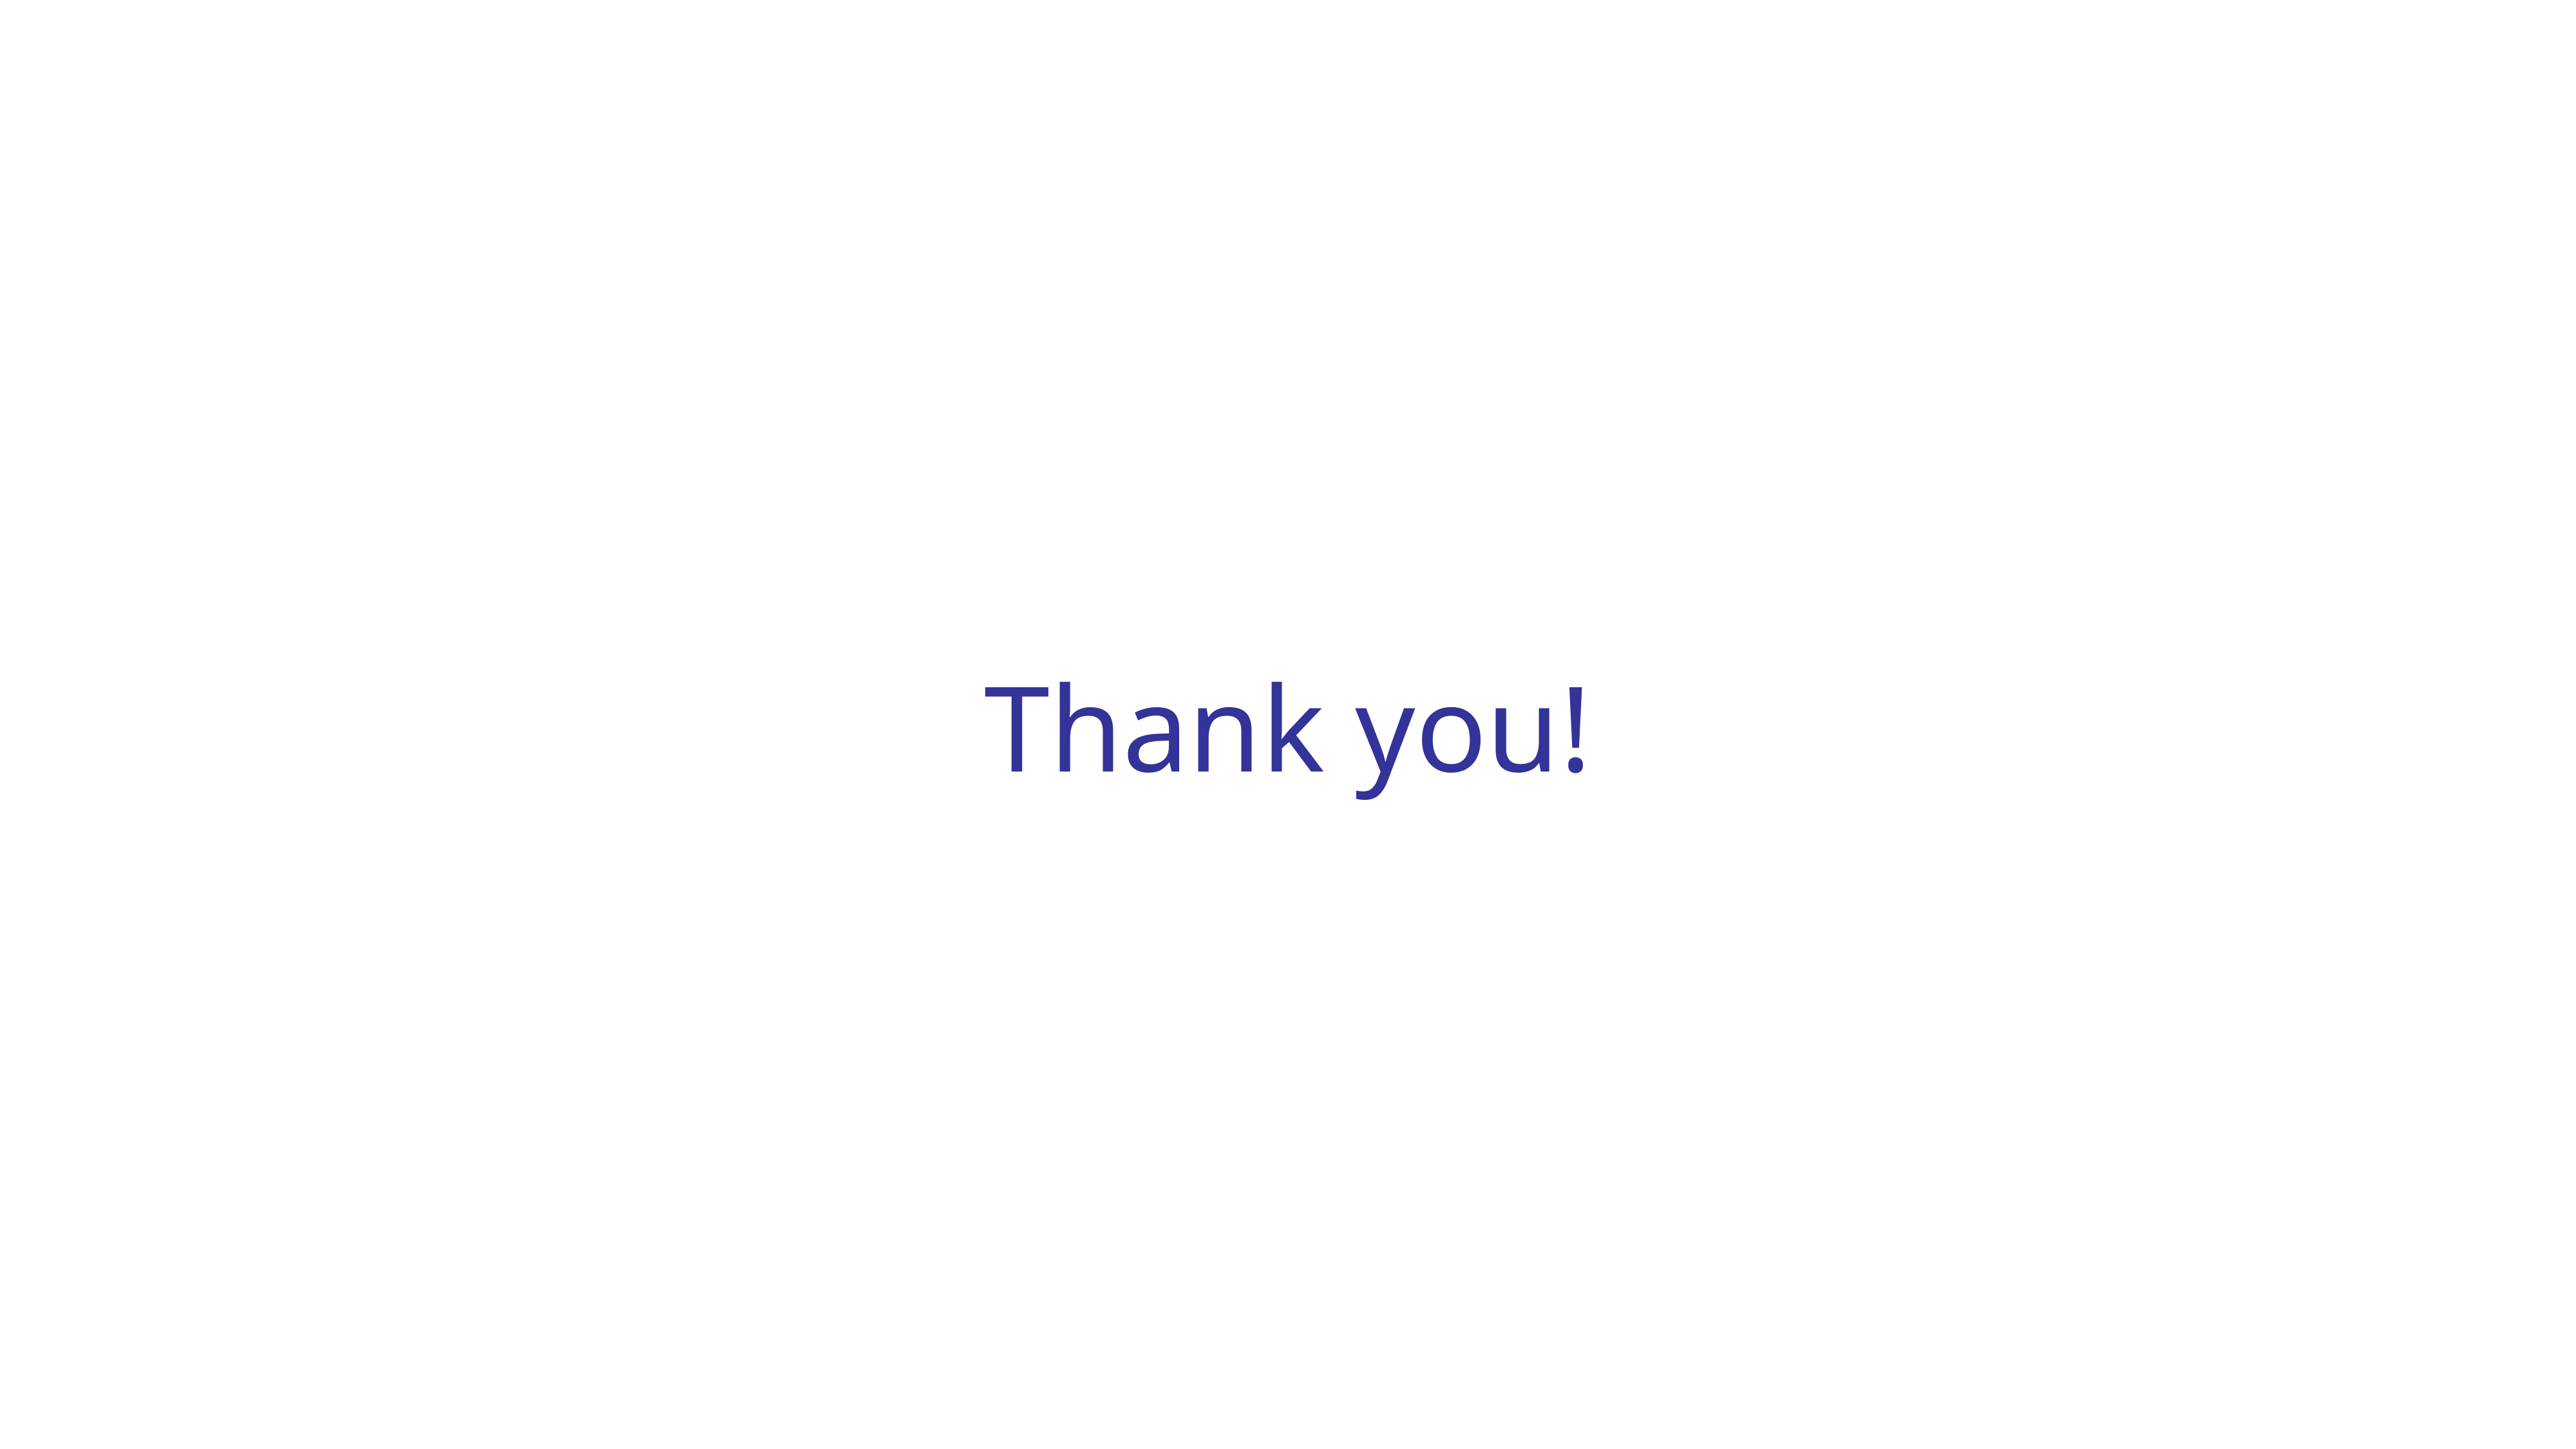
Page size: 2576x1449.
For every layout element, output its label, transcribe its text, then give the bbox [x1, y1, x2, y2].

title Thank you! [187, 478, 2389, 971]
